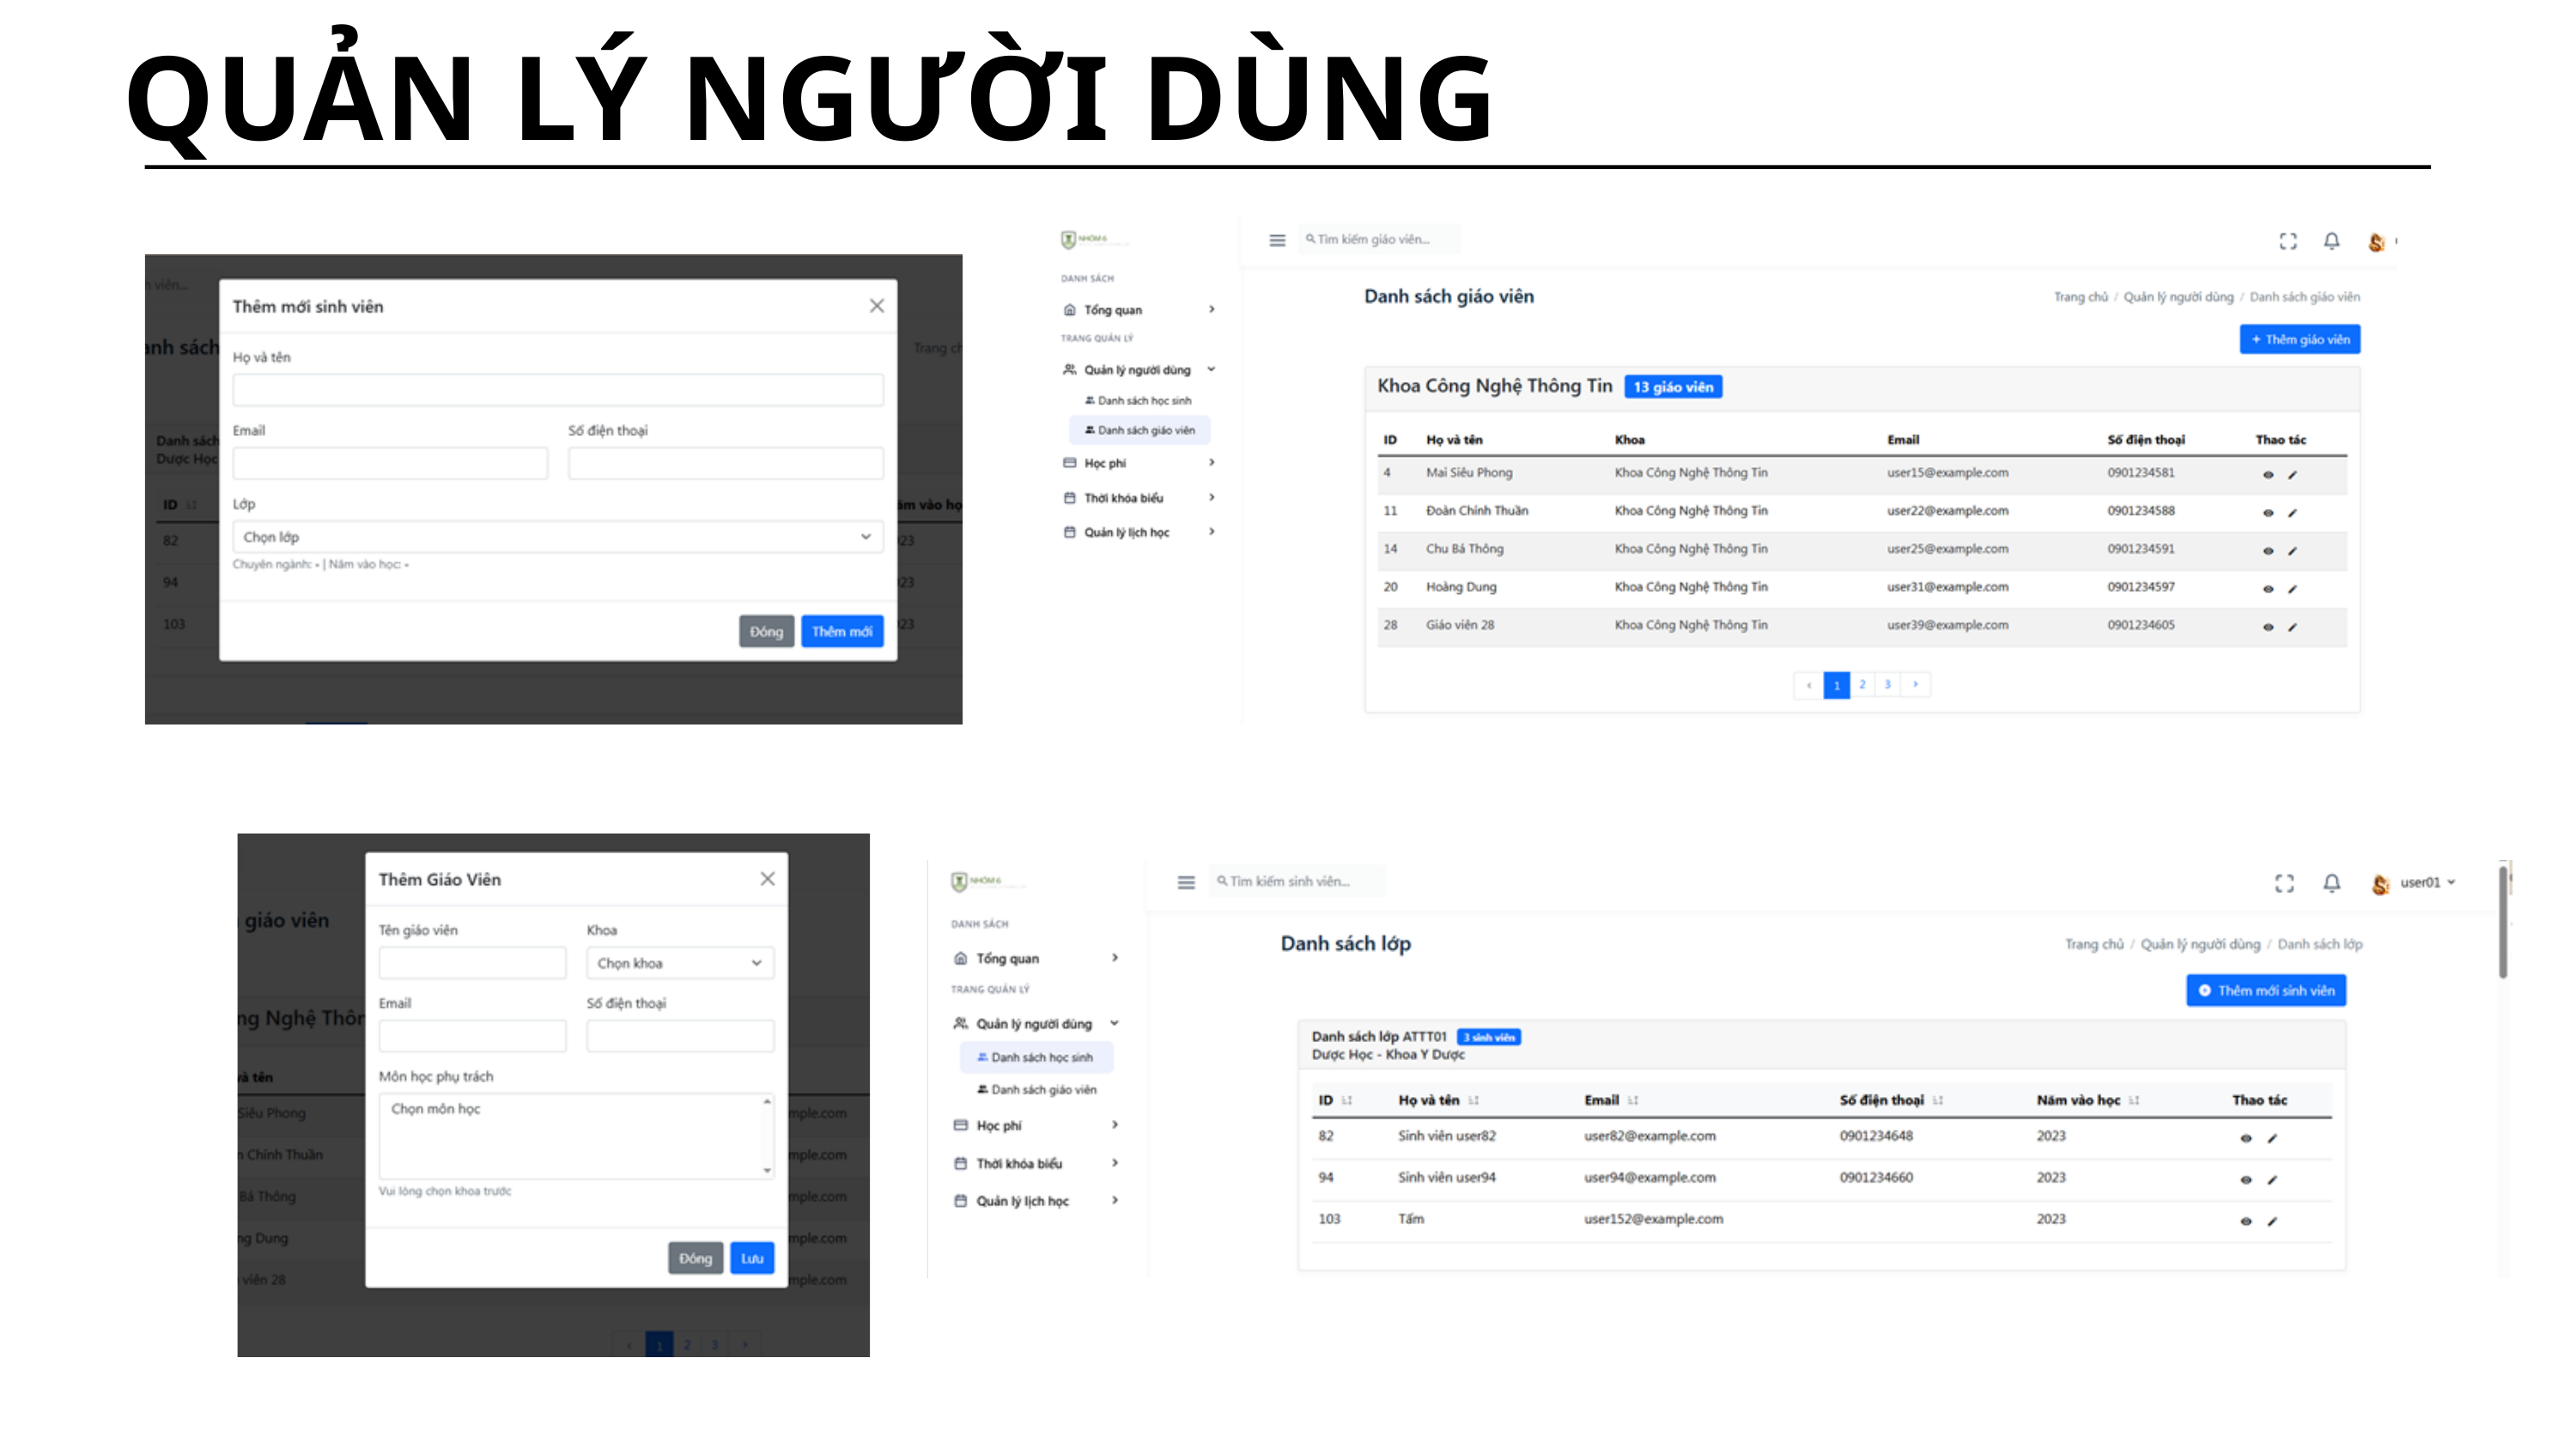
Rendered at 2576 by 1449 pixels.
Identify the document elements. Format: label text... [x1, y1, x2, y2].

text_box [1048, 217, 2397, 724]
text_box QUẢN LÝ NGƯỜI DÙNG [122, 31, 2360, 164]
text_box [237, 834, 871, 1357]
text_box [927, 860, 2519, 1278]
text_box [144, 254, 963, 724]
